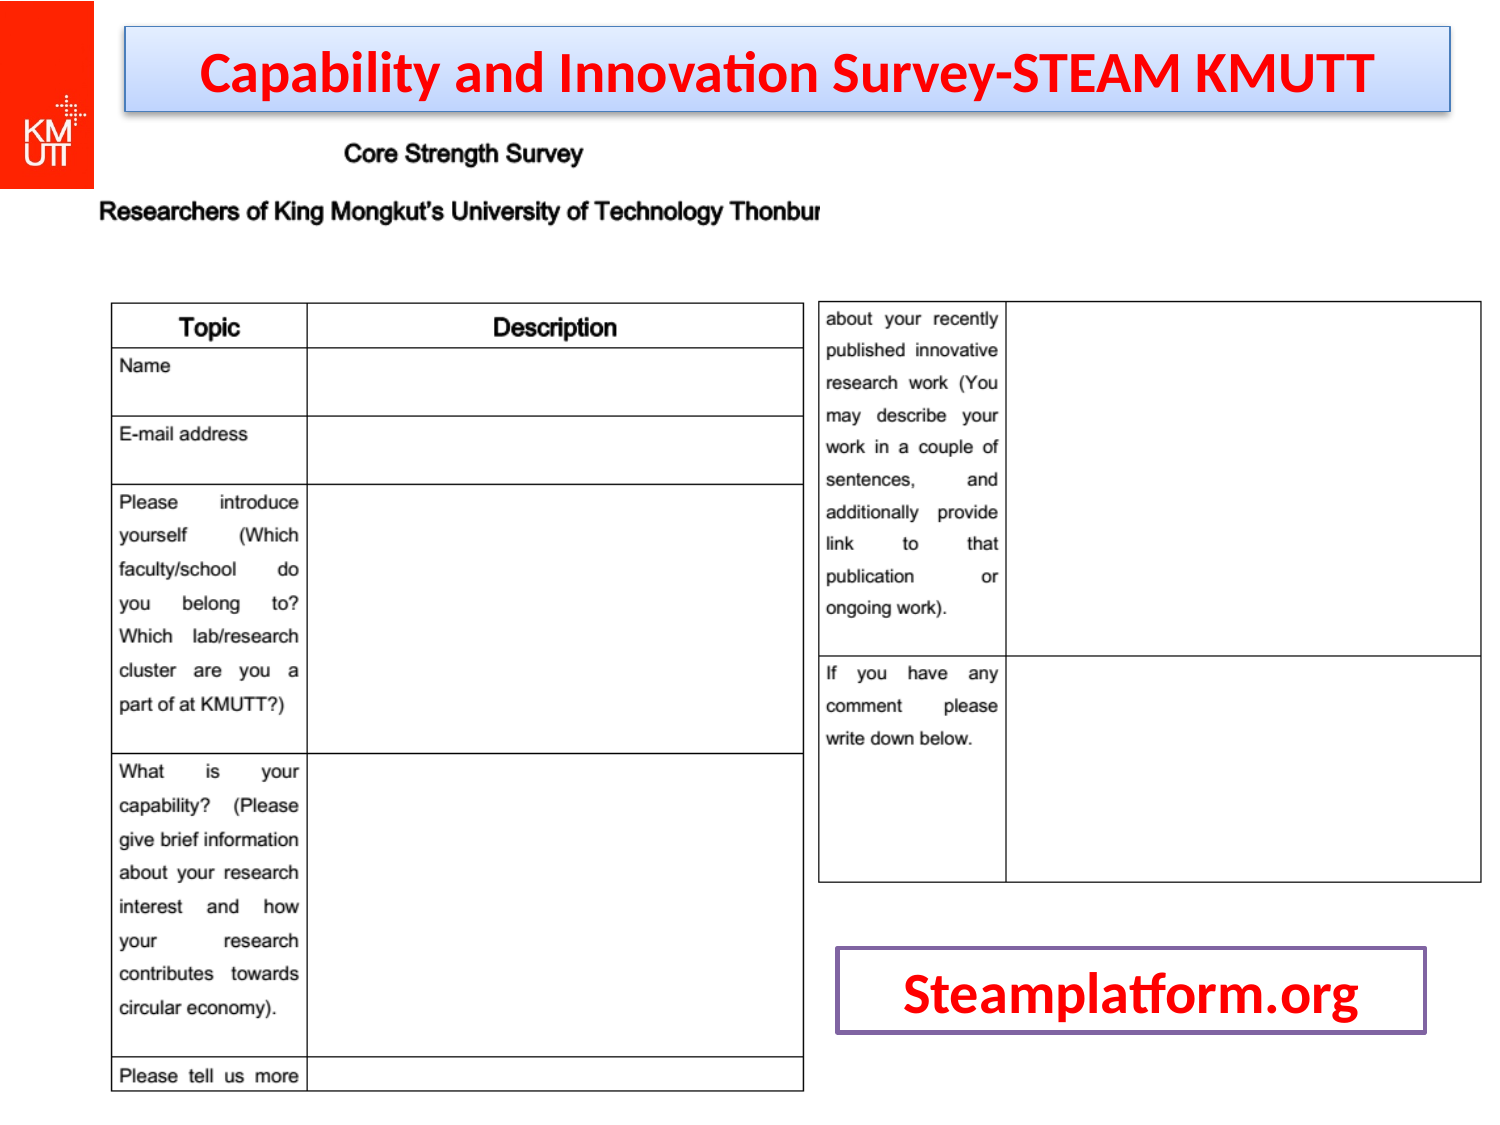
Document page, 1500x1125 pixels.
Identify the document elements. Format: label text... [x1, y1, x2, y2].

picture [0, 0, 1488, 1098]
text_box Capability and Innovation Survey-STEAM KMUTT [124, 26, 1451, 112]
text_box Steamplatform.org [835, 946, 1427, 1035]
